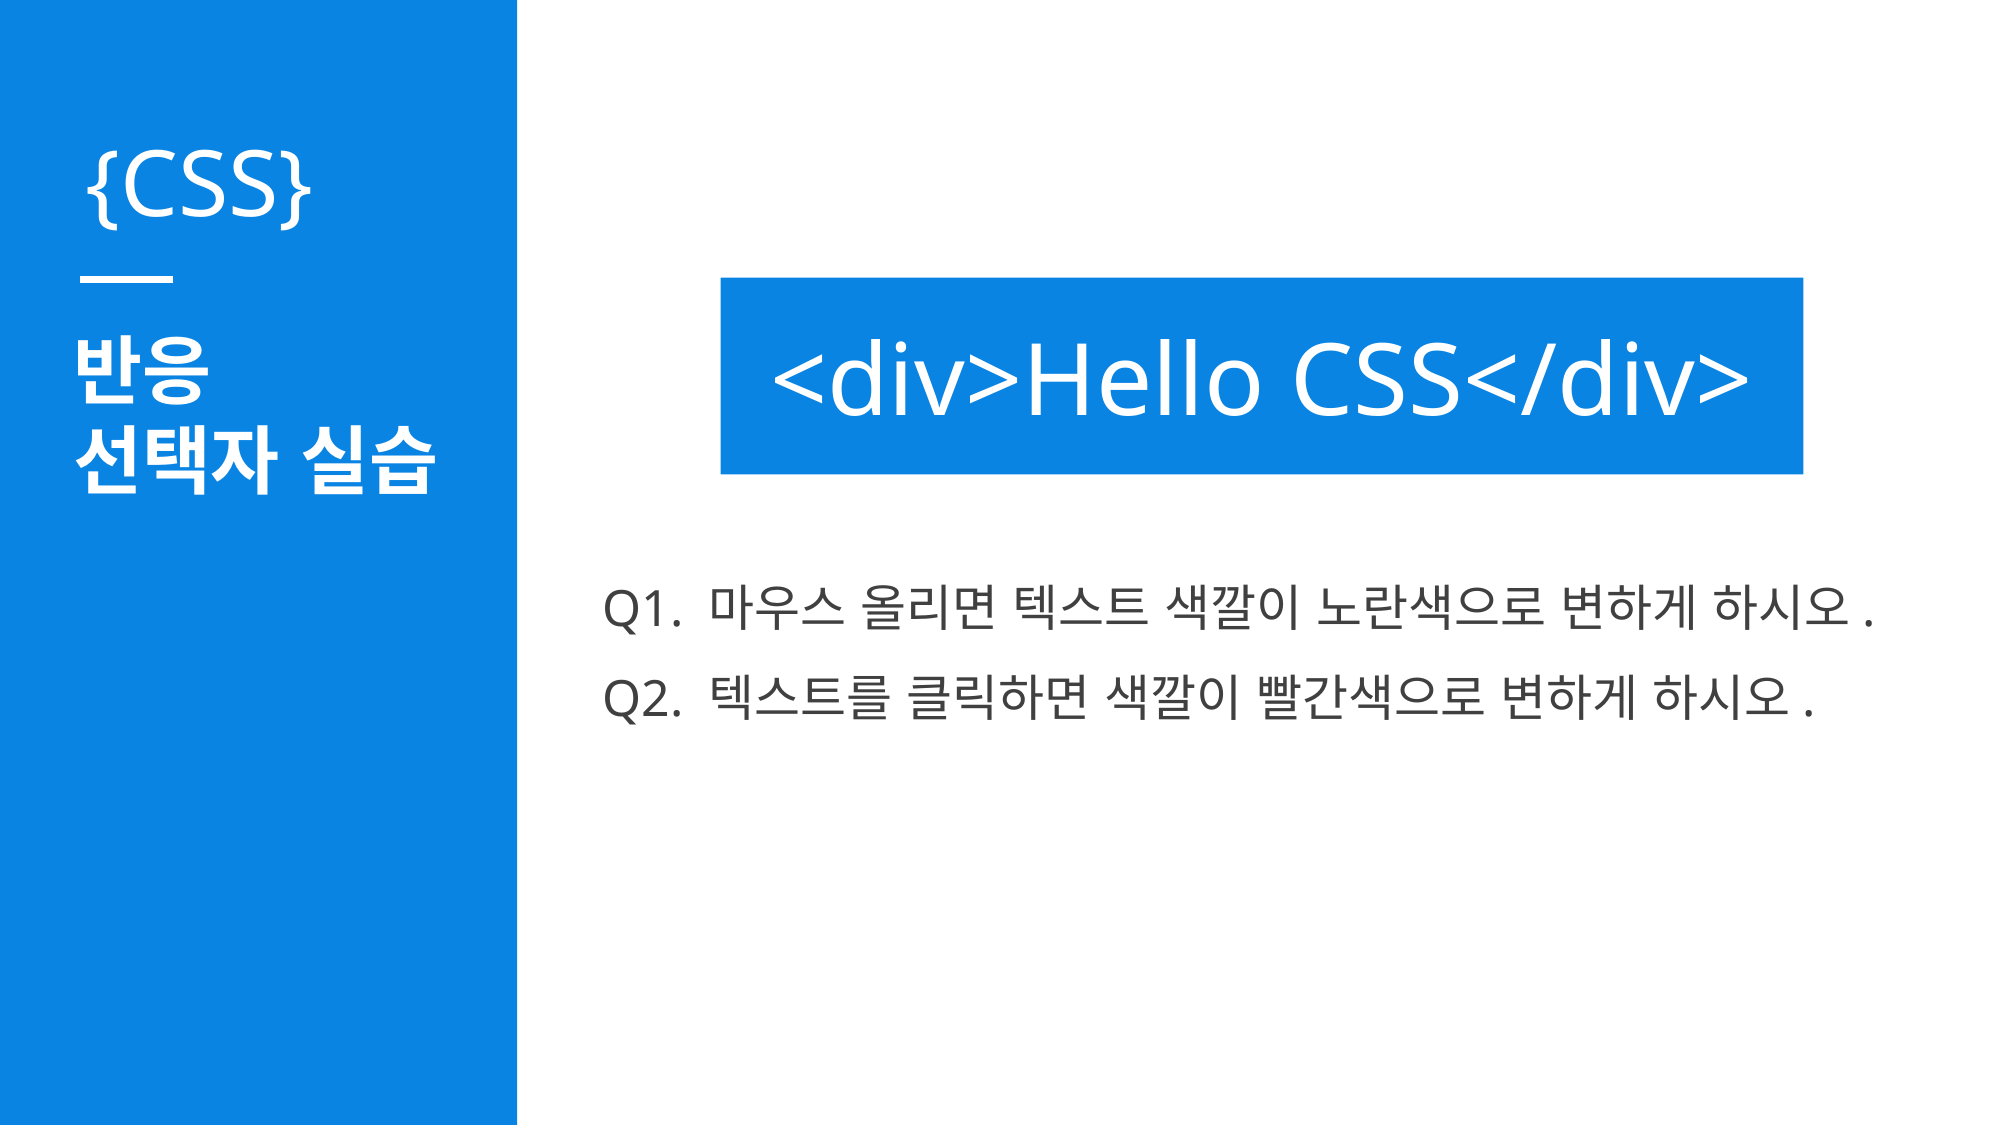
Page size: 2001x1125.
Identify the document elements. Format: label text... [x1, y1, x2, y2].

text_box 반응 선택자 실습 [58, 316, 454, 512]
text_box Q1. 마우스 올리면 텍스트 색깔이 노란색으로 변하게 하시오. Q2. 텍스트를 클릭하면 색깔이 빨간색으로 변하게 하시오. [587, 539, 1937, 735]
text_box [696, 277, 1828, 475]
